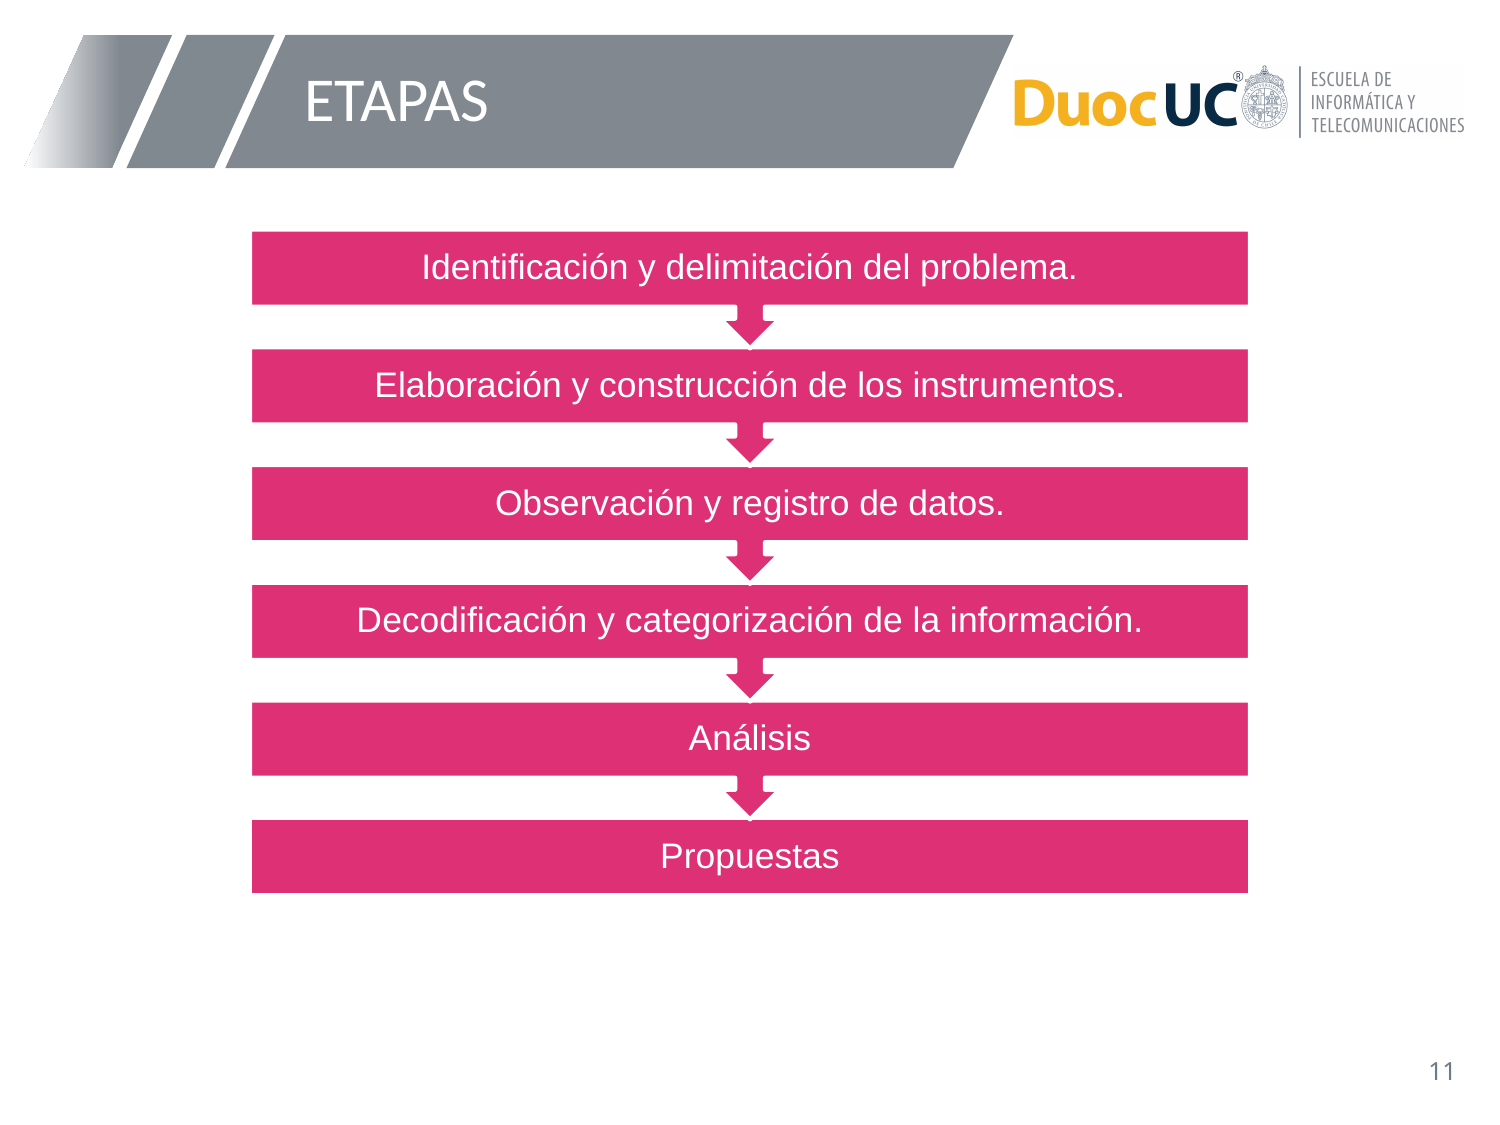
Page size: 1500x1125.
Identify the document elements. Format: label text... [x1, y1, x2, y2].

picture [1013, 63, 1465, 140]
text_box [249, 228, 1251, 897]
title ETAPAS [289, 34, 993, 169]
